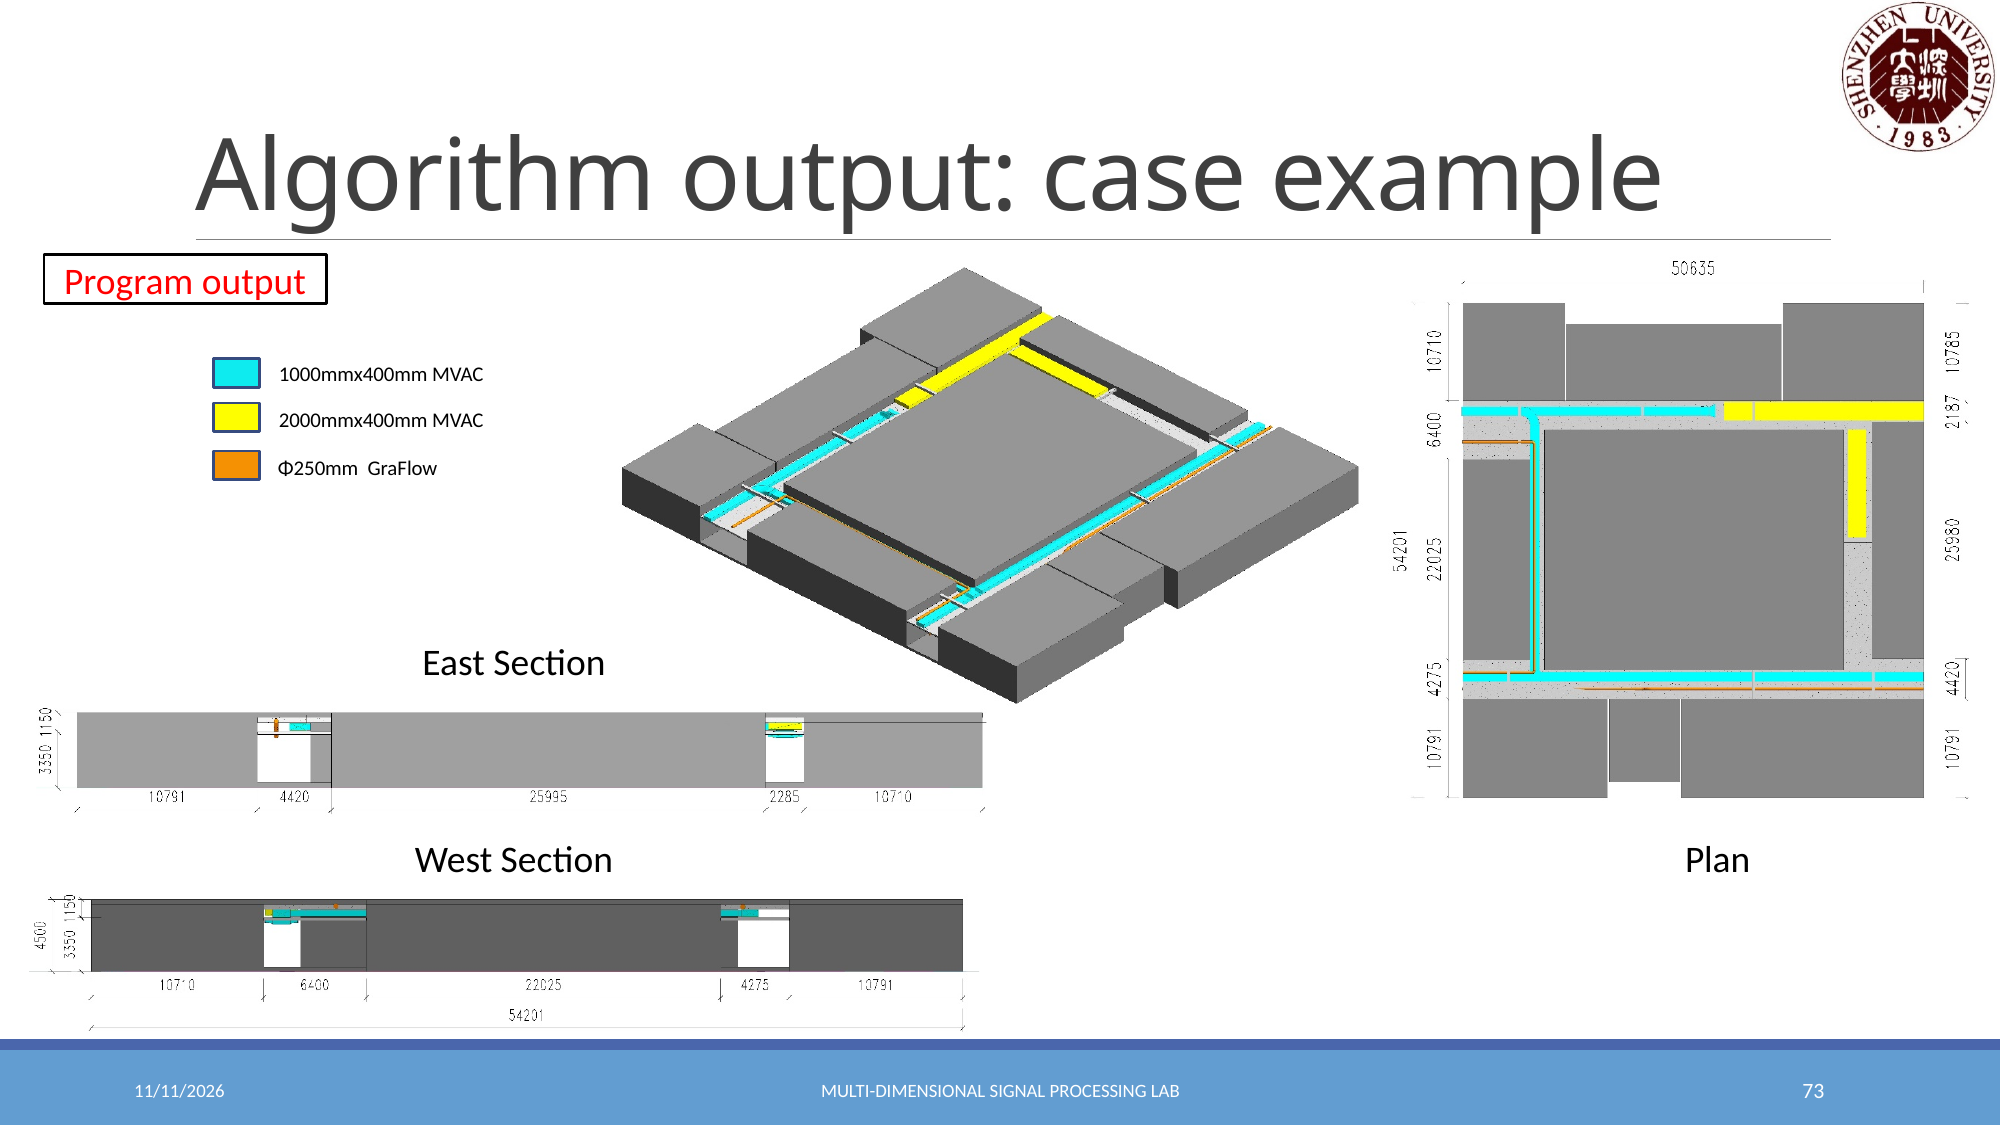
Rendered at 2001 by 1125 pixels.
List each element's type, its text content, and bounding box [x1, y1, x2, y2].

footer Multi-Dimensional Signal Processing Lab [604, 1059, 1396, 1120]
picture [1839, 0, 1997, 154]
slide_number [119, 1059, 525, 1120]
text_box [212, 450, 261, 481]
title Algorithm output: case example [180, 47, 1830, 239]
text_box Plan [1670, 836, 1766, 888]
text_box East Section [407, 630, 611, 691]
text_box Φ250mm GraFlow [263, 447, 453, 487]
text_box West Section [400, 828, 629, 878]
text_box 1000mmx400mm MVAC [264, 353, 499, 393]
slide_number 73 [1624, 1059, 1840, 1120]
picture [28, 881, 980, 1039]
text_box [212, 357, 261, 389]
text_box [212, 402, 261, 433]
text_box Program output [43, 253, 328, 305]
picture [35, 258, 1365, 820]
picture [1377, 249, 1983, 829]
text_box 2000mmx400mm MVAC [264, 399, 499, 439]
